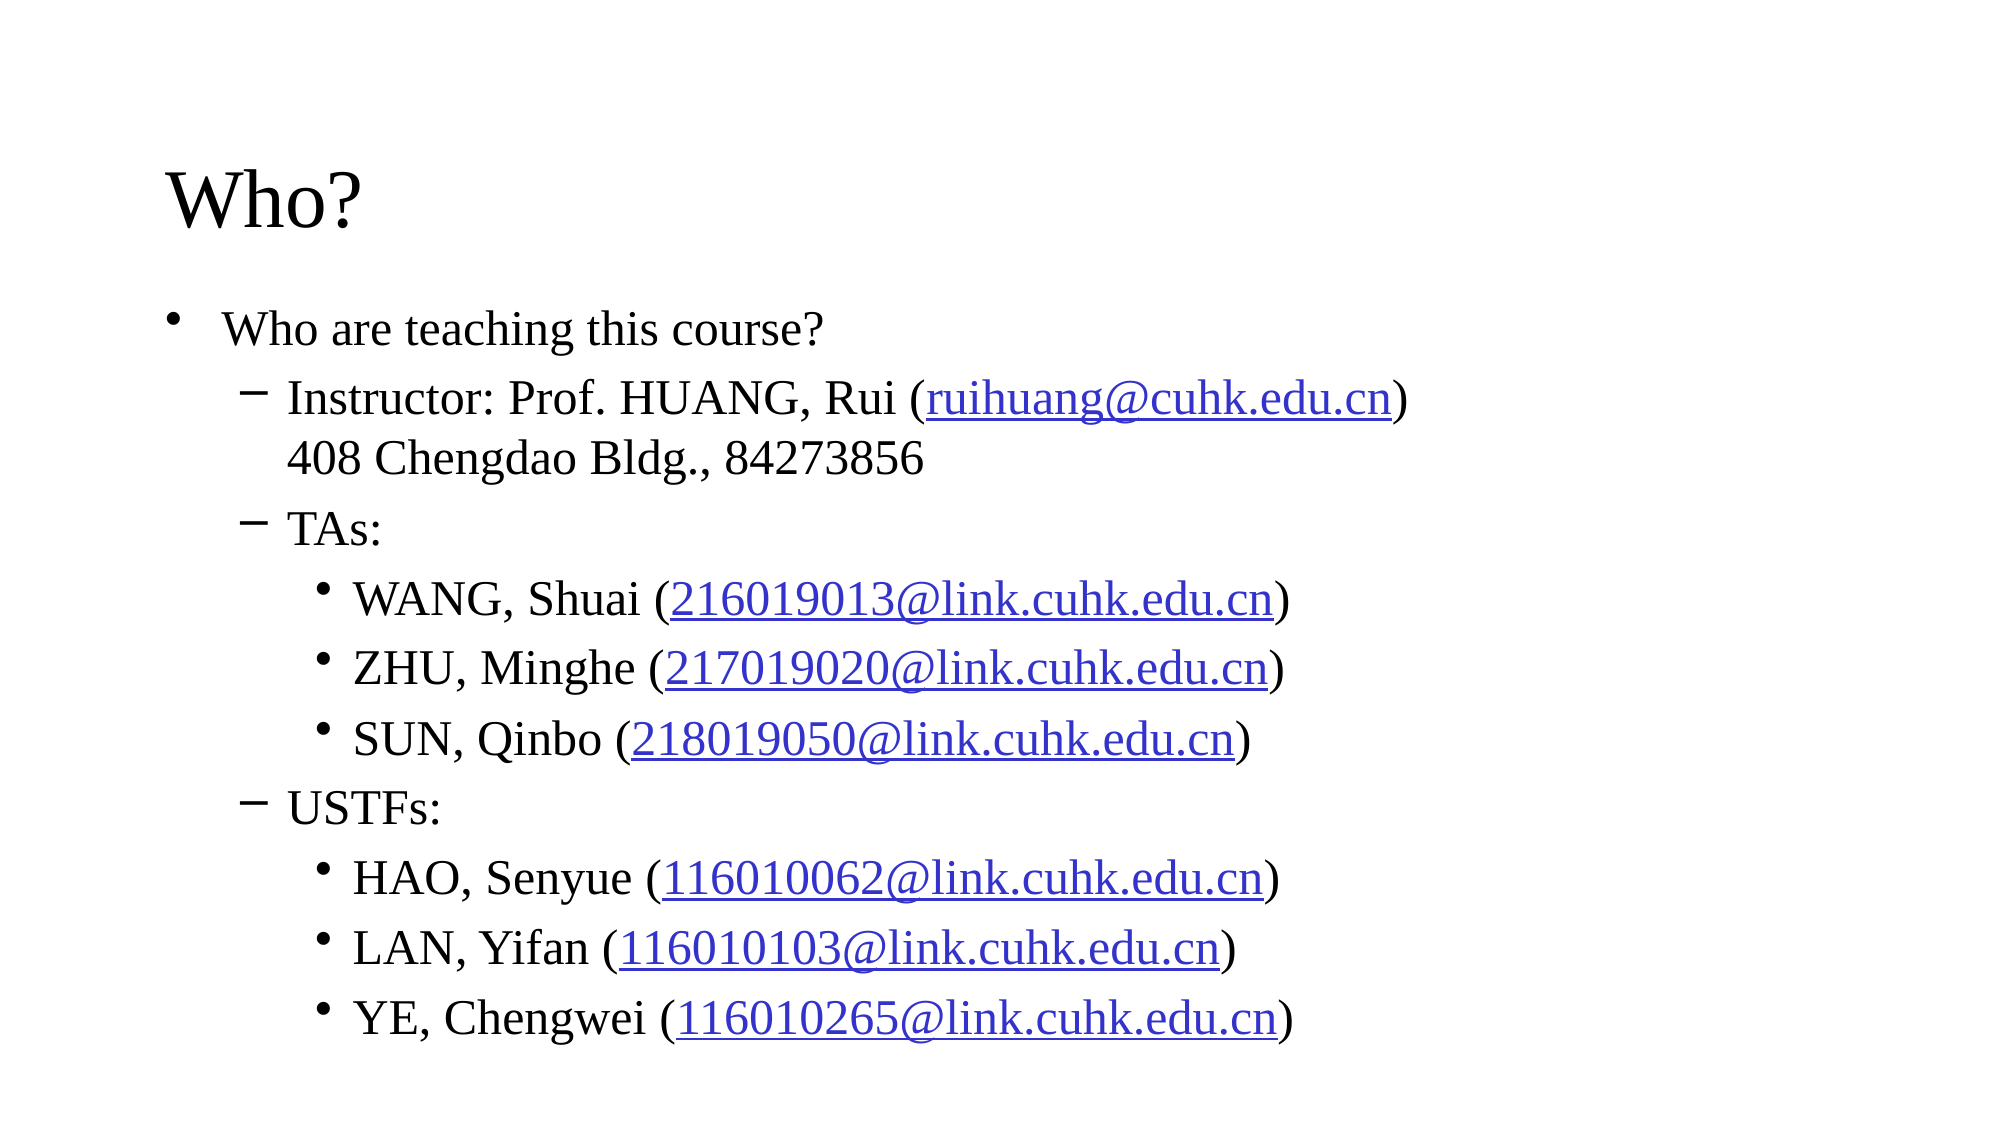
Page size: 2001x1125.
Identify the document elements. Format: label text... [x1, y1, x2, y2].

list Who are teaching this course? Instructor: Prof. HUANG, Rui (ruihuang@cuhk.edu.cn) 408 Chengdao Bldg., 84273856 TAs: WANG, Shuai (216019013@link.cuhk.edu.cn) ZHU, Minghe (217019020@link.cuhk.edu.cn) SUN, Qinbo (218019050@link.cuhk.edu.cn) USTFs: HAO, Senyue (116010062@link.cuhk.edu.cn) LAN, Yifan (116010103@link.cuhk.edu.cn) YE, Chengwei (116010265@link.cuhk.edu.cn) [149, 287, 1638, 1076]
title Who? [149, 99, 1851, 288]
